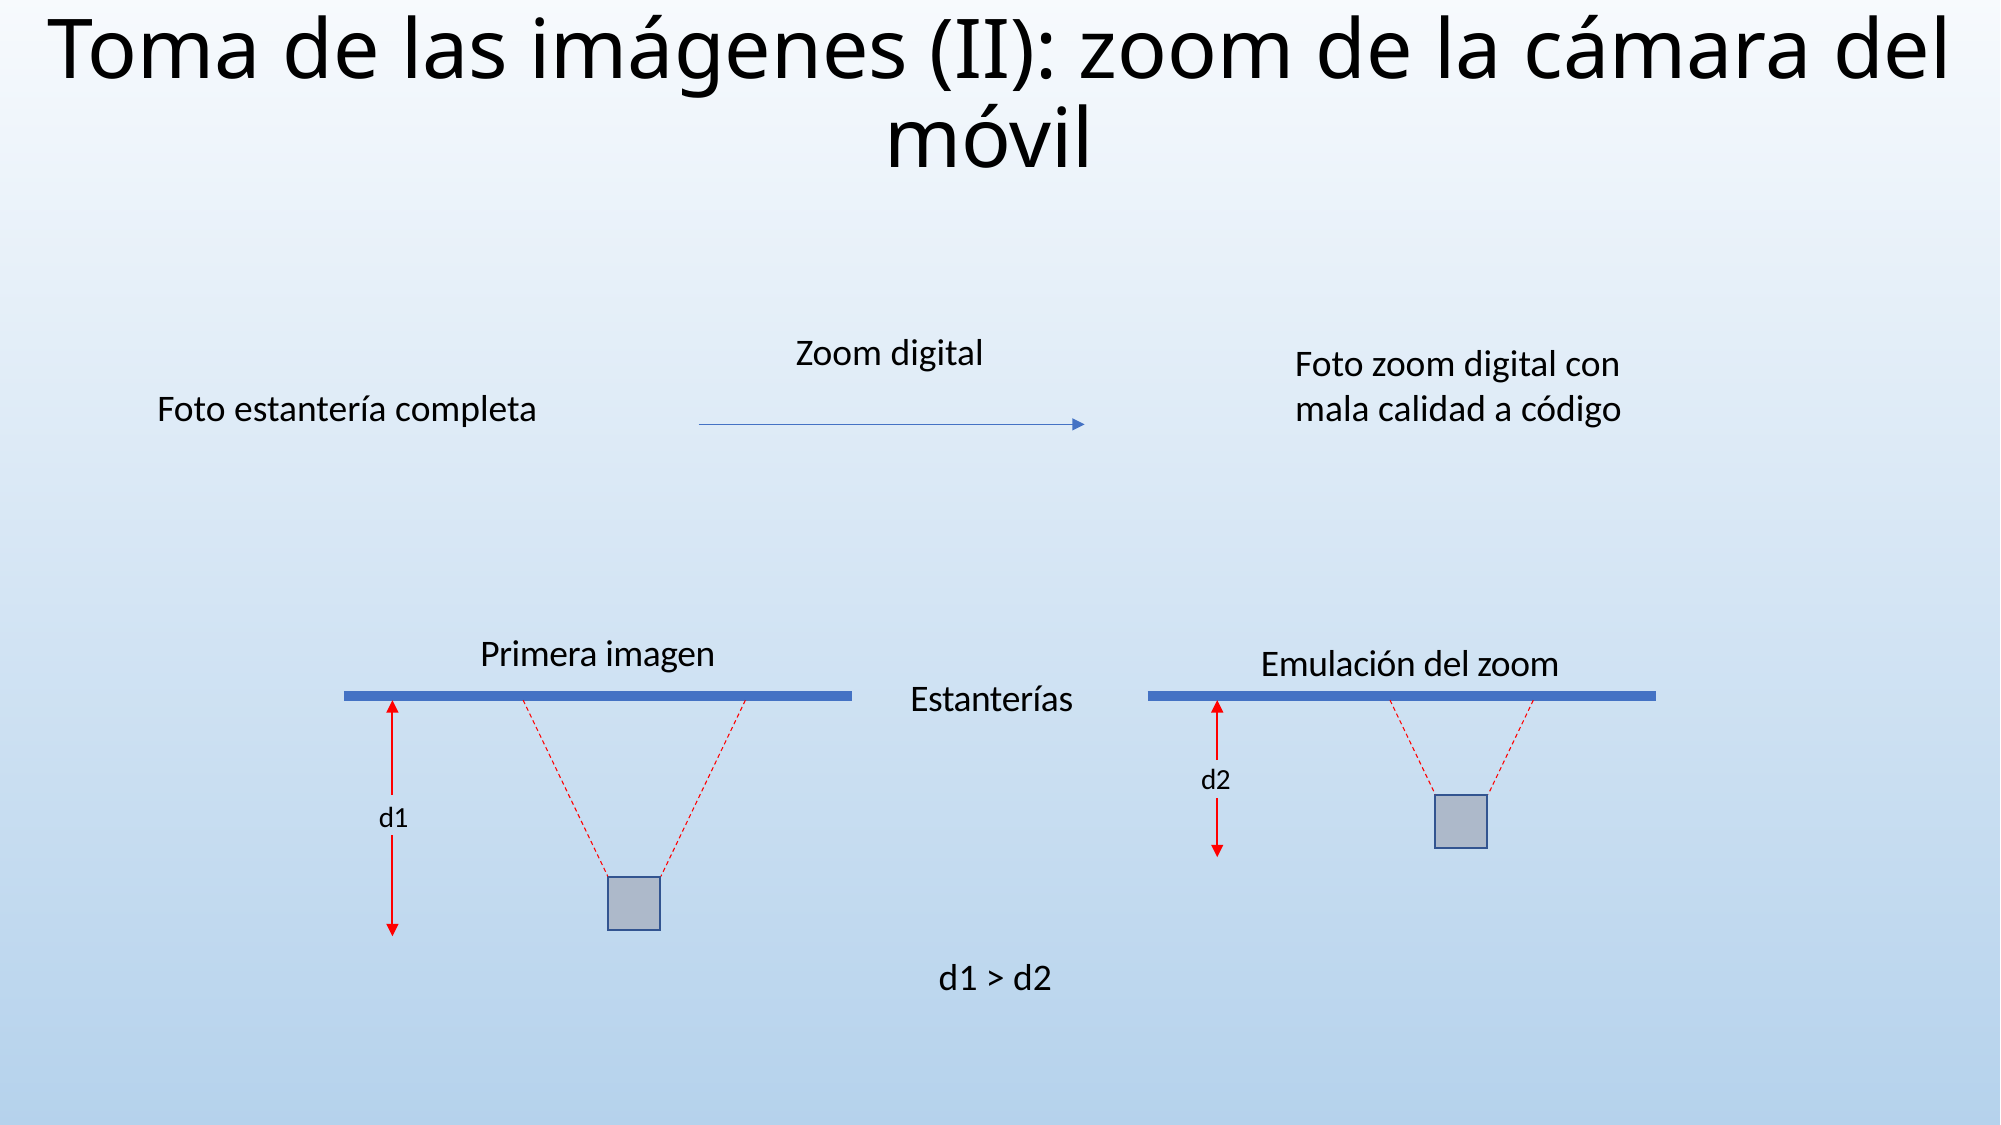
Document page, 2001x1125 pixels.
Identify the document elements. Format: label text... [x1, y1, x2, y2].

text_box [343, 620, 1657, 1007]
text_box Foto estantería completa [142, 377, 571, 437]
title Toma de las imágenes (II): zoom de la cámara del móvil [0, 0, 2000, 194]
text_box Zoom digital [781, 321, 1446, 381]
text_box Foto zoom digital con mala calidad a código [1280, 331, 1709, 437]
